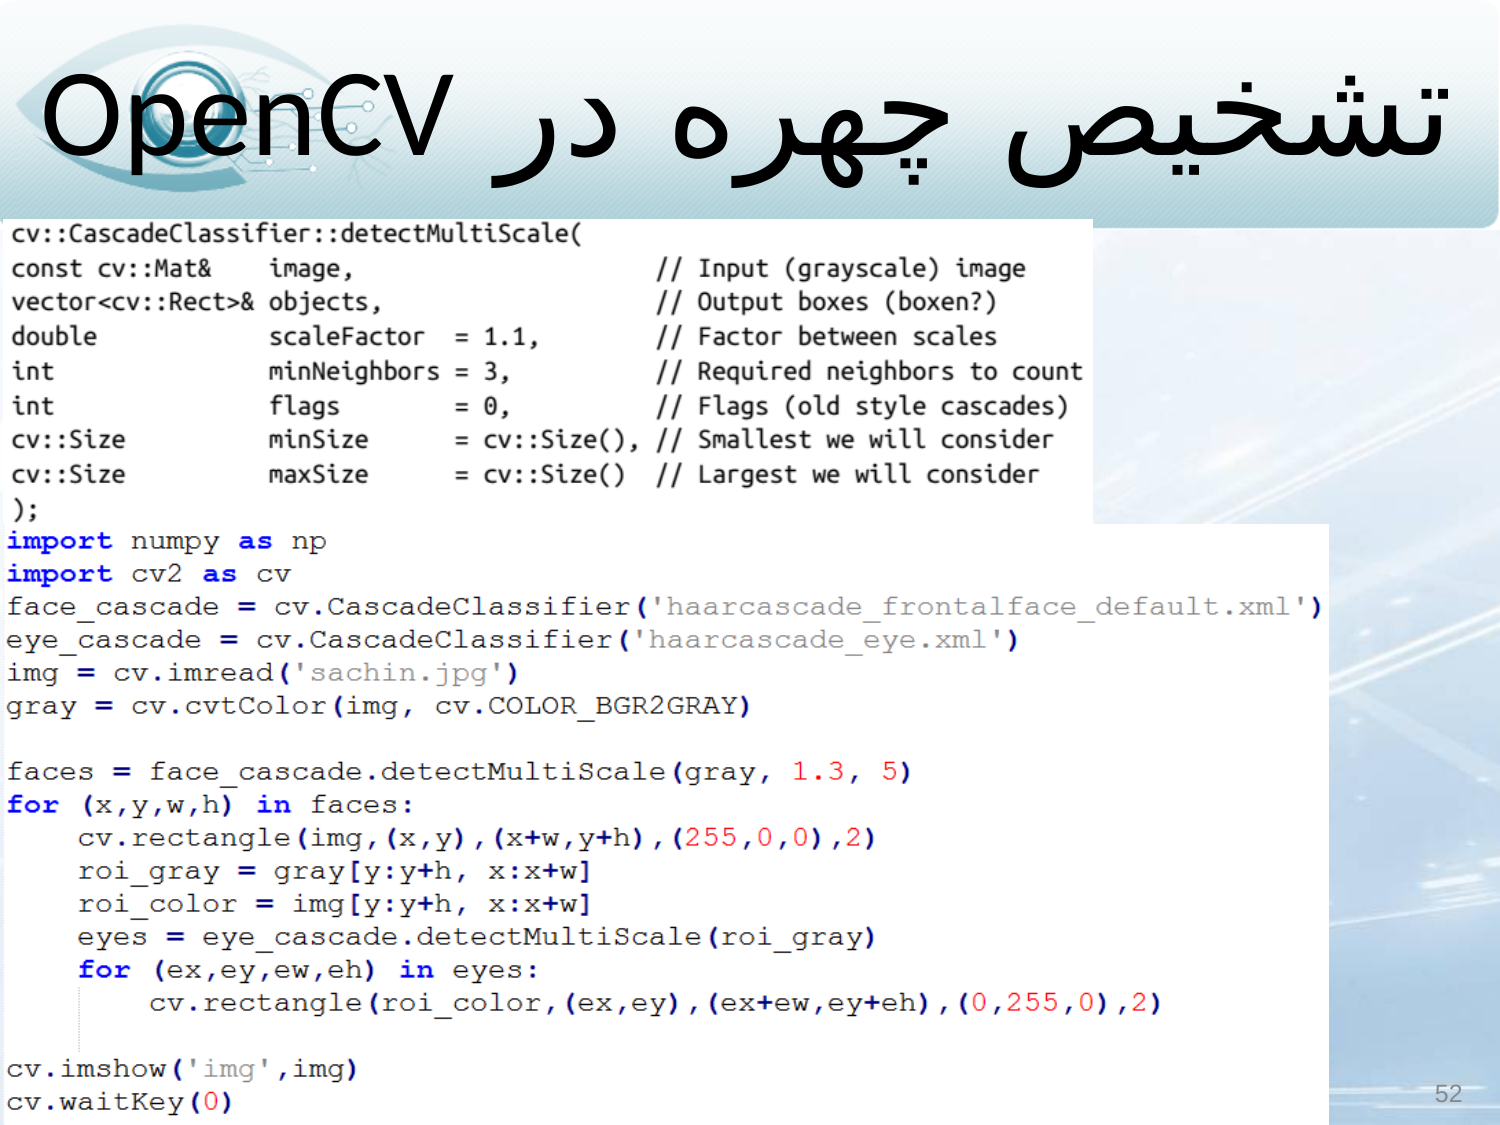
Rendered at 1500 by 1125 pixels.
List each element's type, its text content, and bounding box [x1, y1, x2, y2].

slide_number 52 [1335, 1062, 1478, 1123]
title تشخیص چهره در OpenCV [0, 7, 1500, 195]
picture [0, 219, 1500, 1125]
